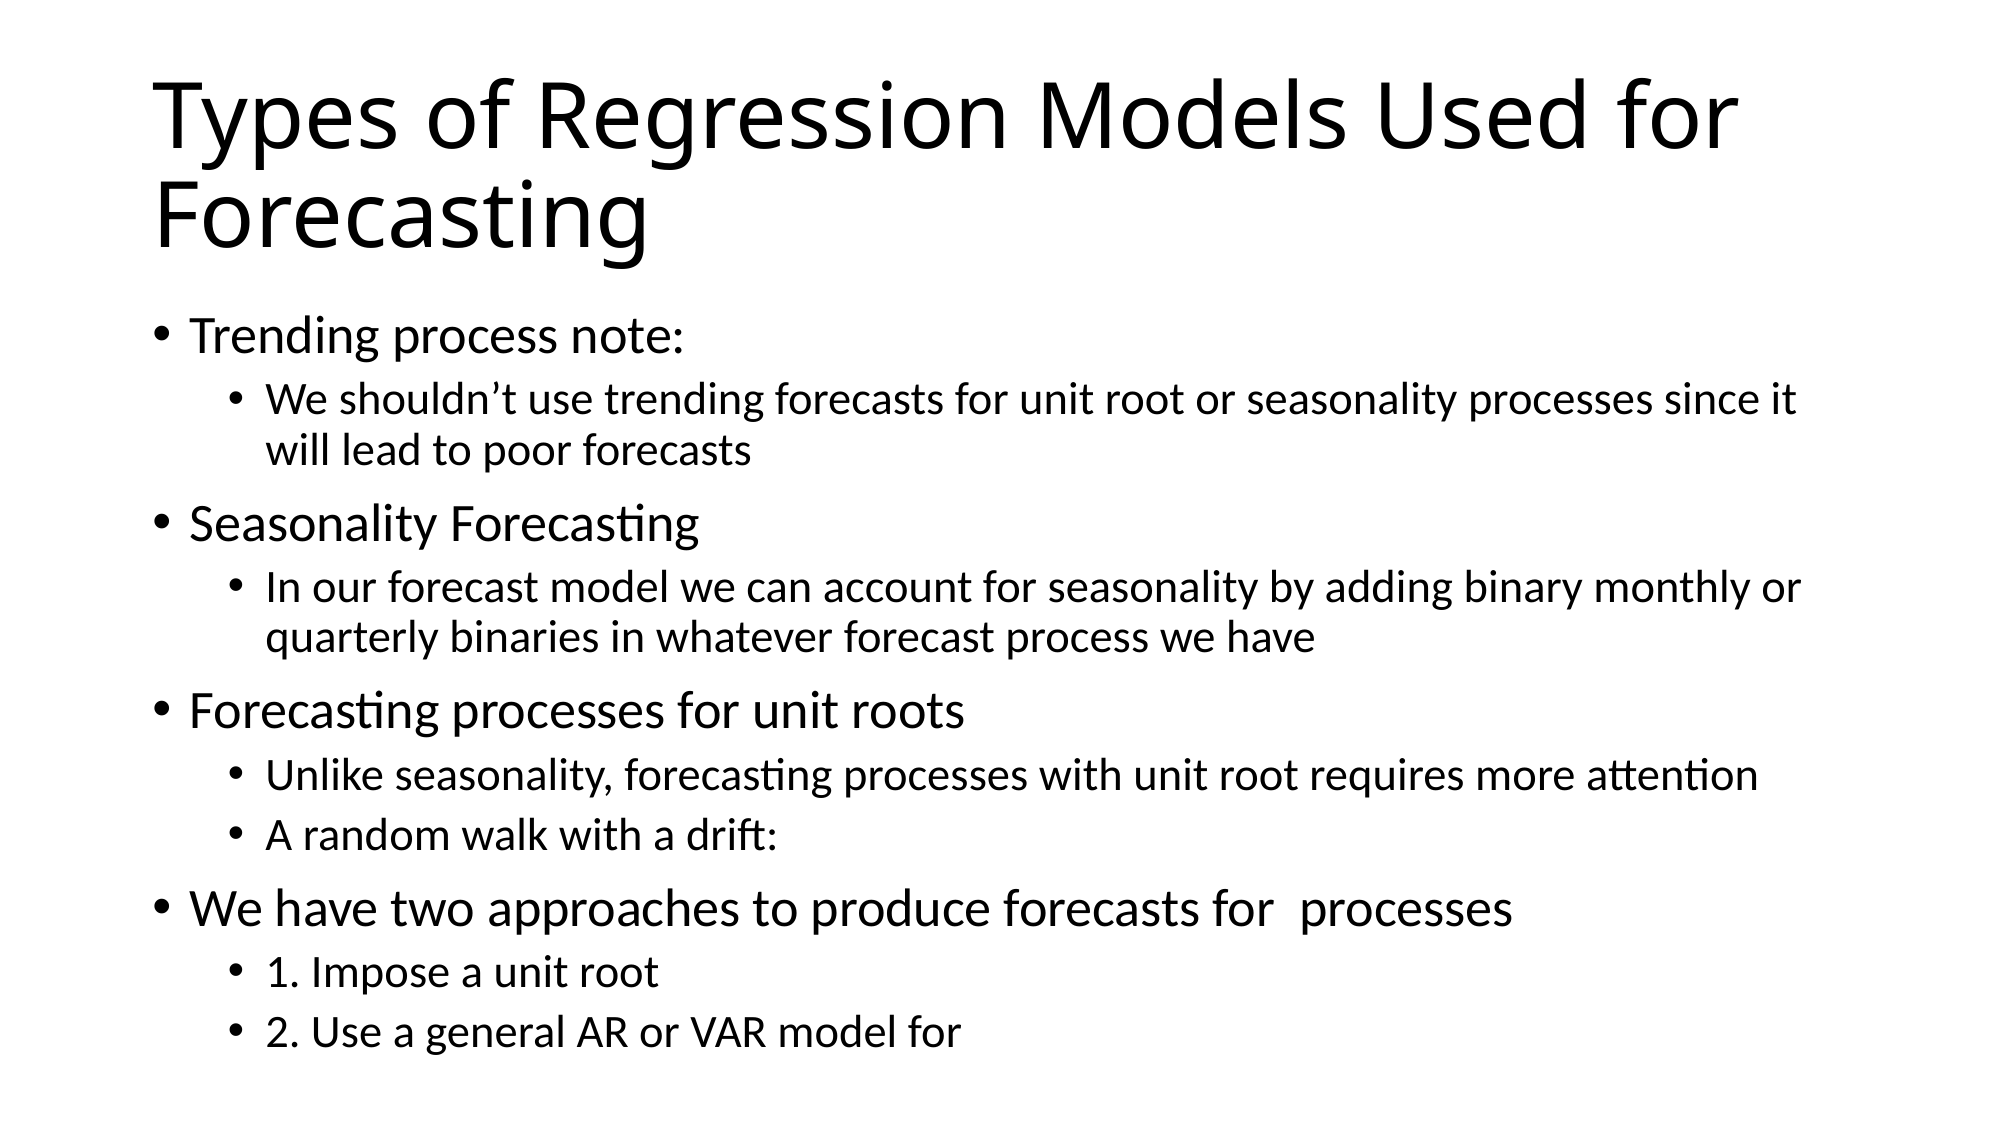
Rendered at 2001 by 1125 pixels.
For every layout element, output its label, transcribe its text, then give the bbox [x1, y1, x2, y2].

title Types of Regression Models Used for Forecasting [137, 59, 1863, 278]
